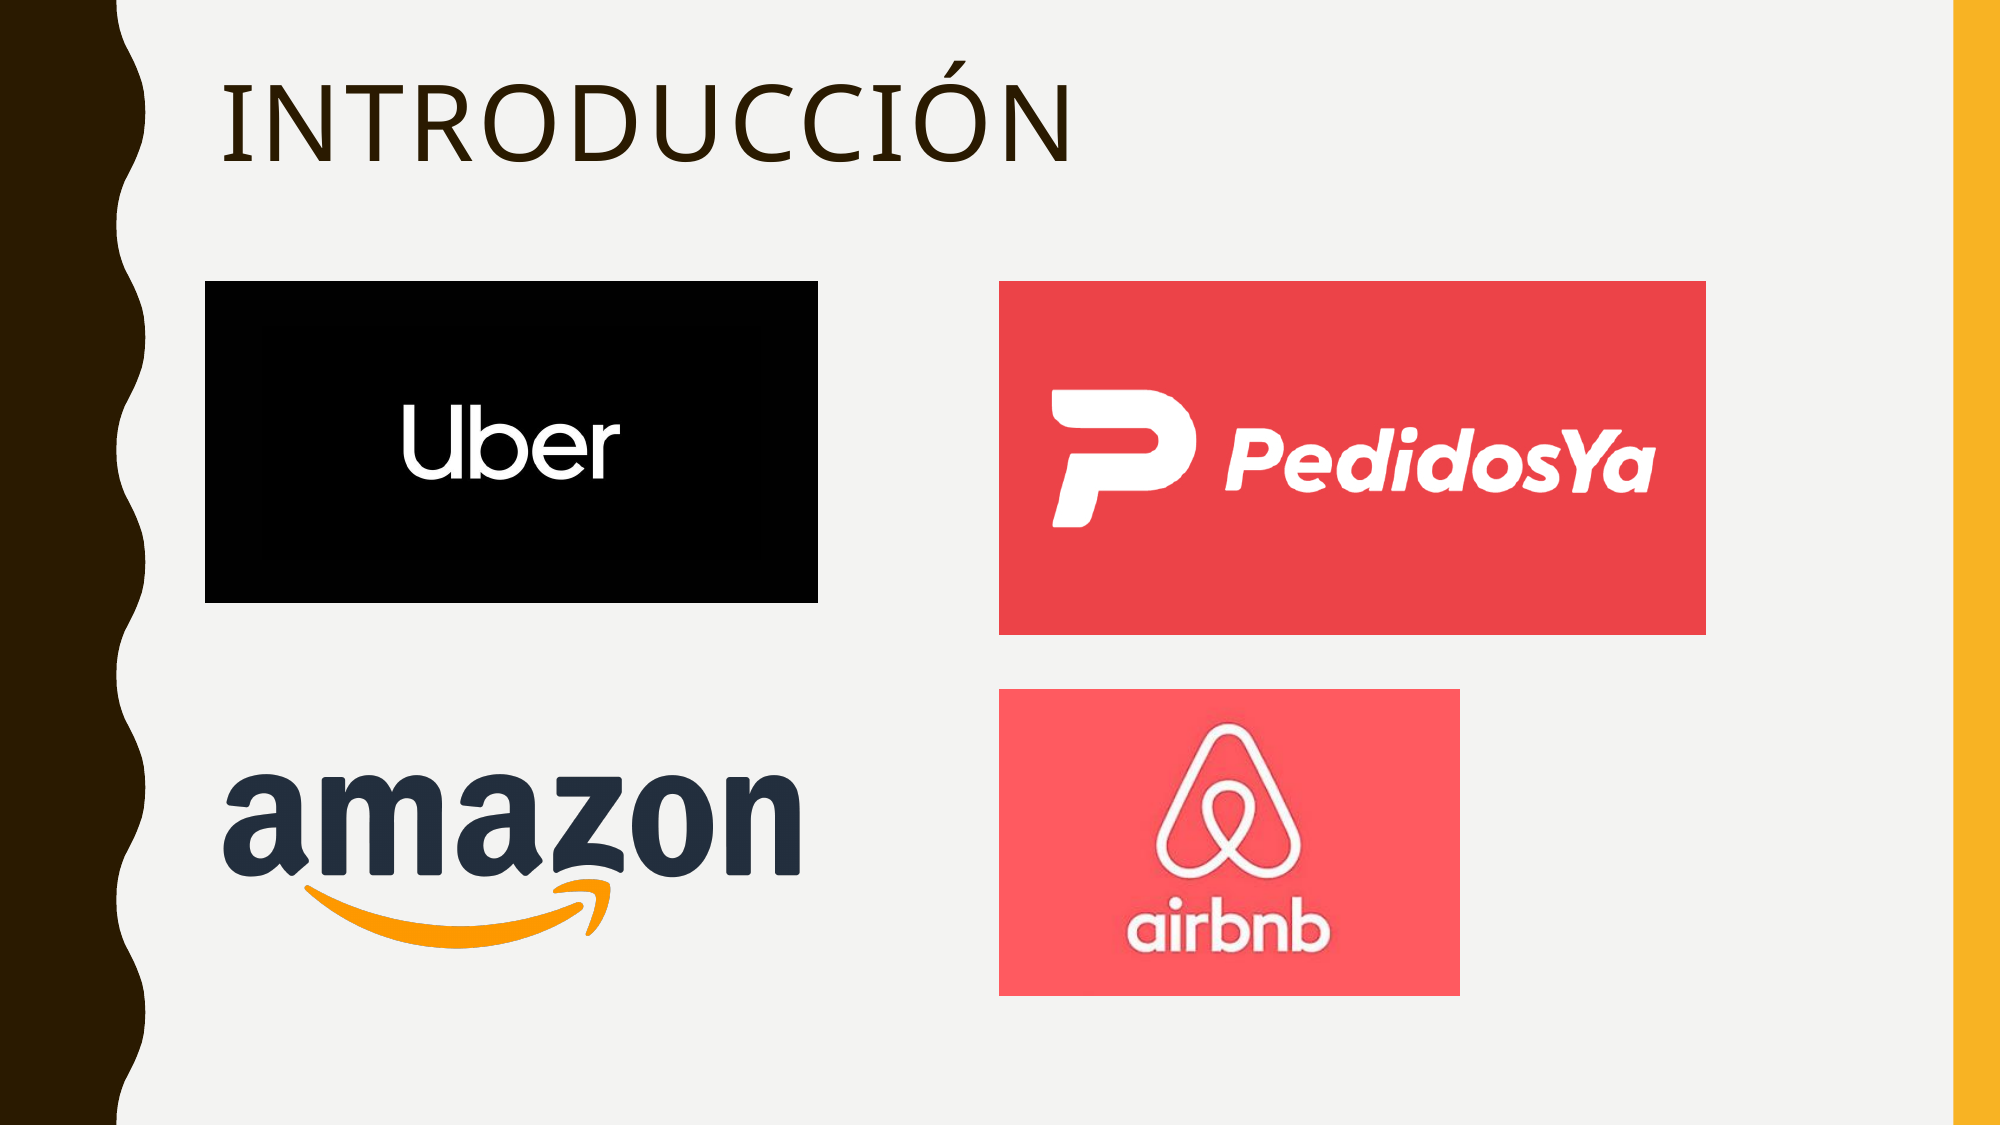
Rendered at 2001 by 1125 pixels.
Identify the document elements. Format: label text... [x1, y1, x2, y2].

picture [999, 281, 1706, 635]
picture [150, 709, 873, 1014]
title introducción [205, 62, 1875, 308]
picture [999, 689, 1460, 996]
picture [205, 281, 818, 603]
